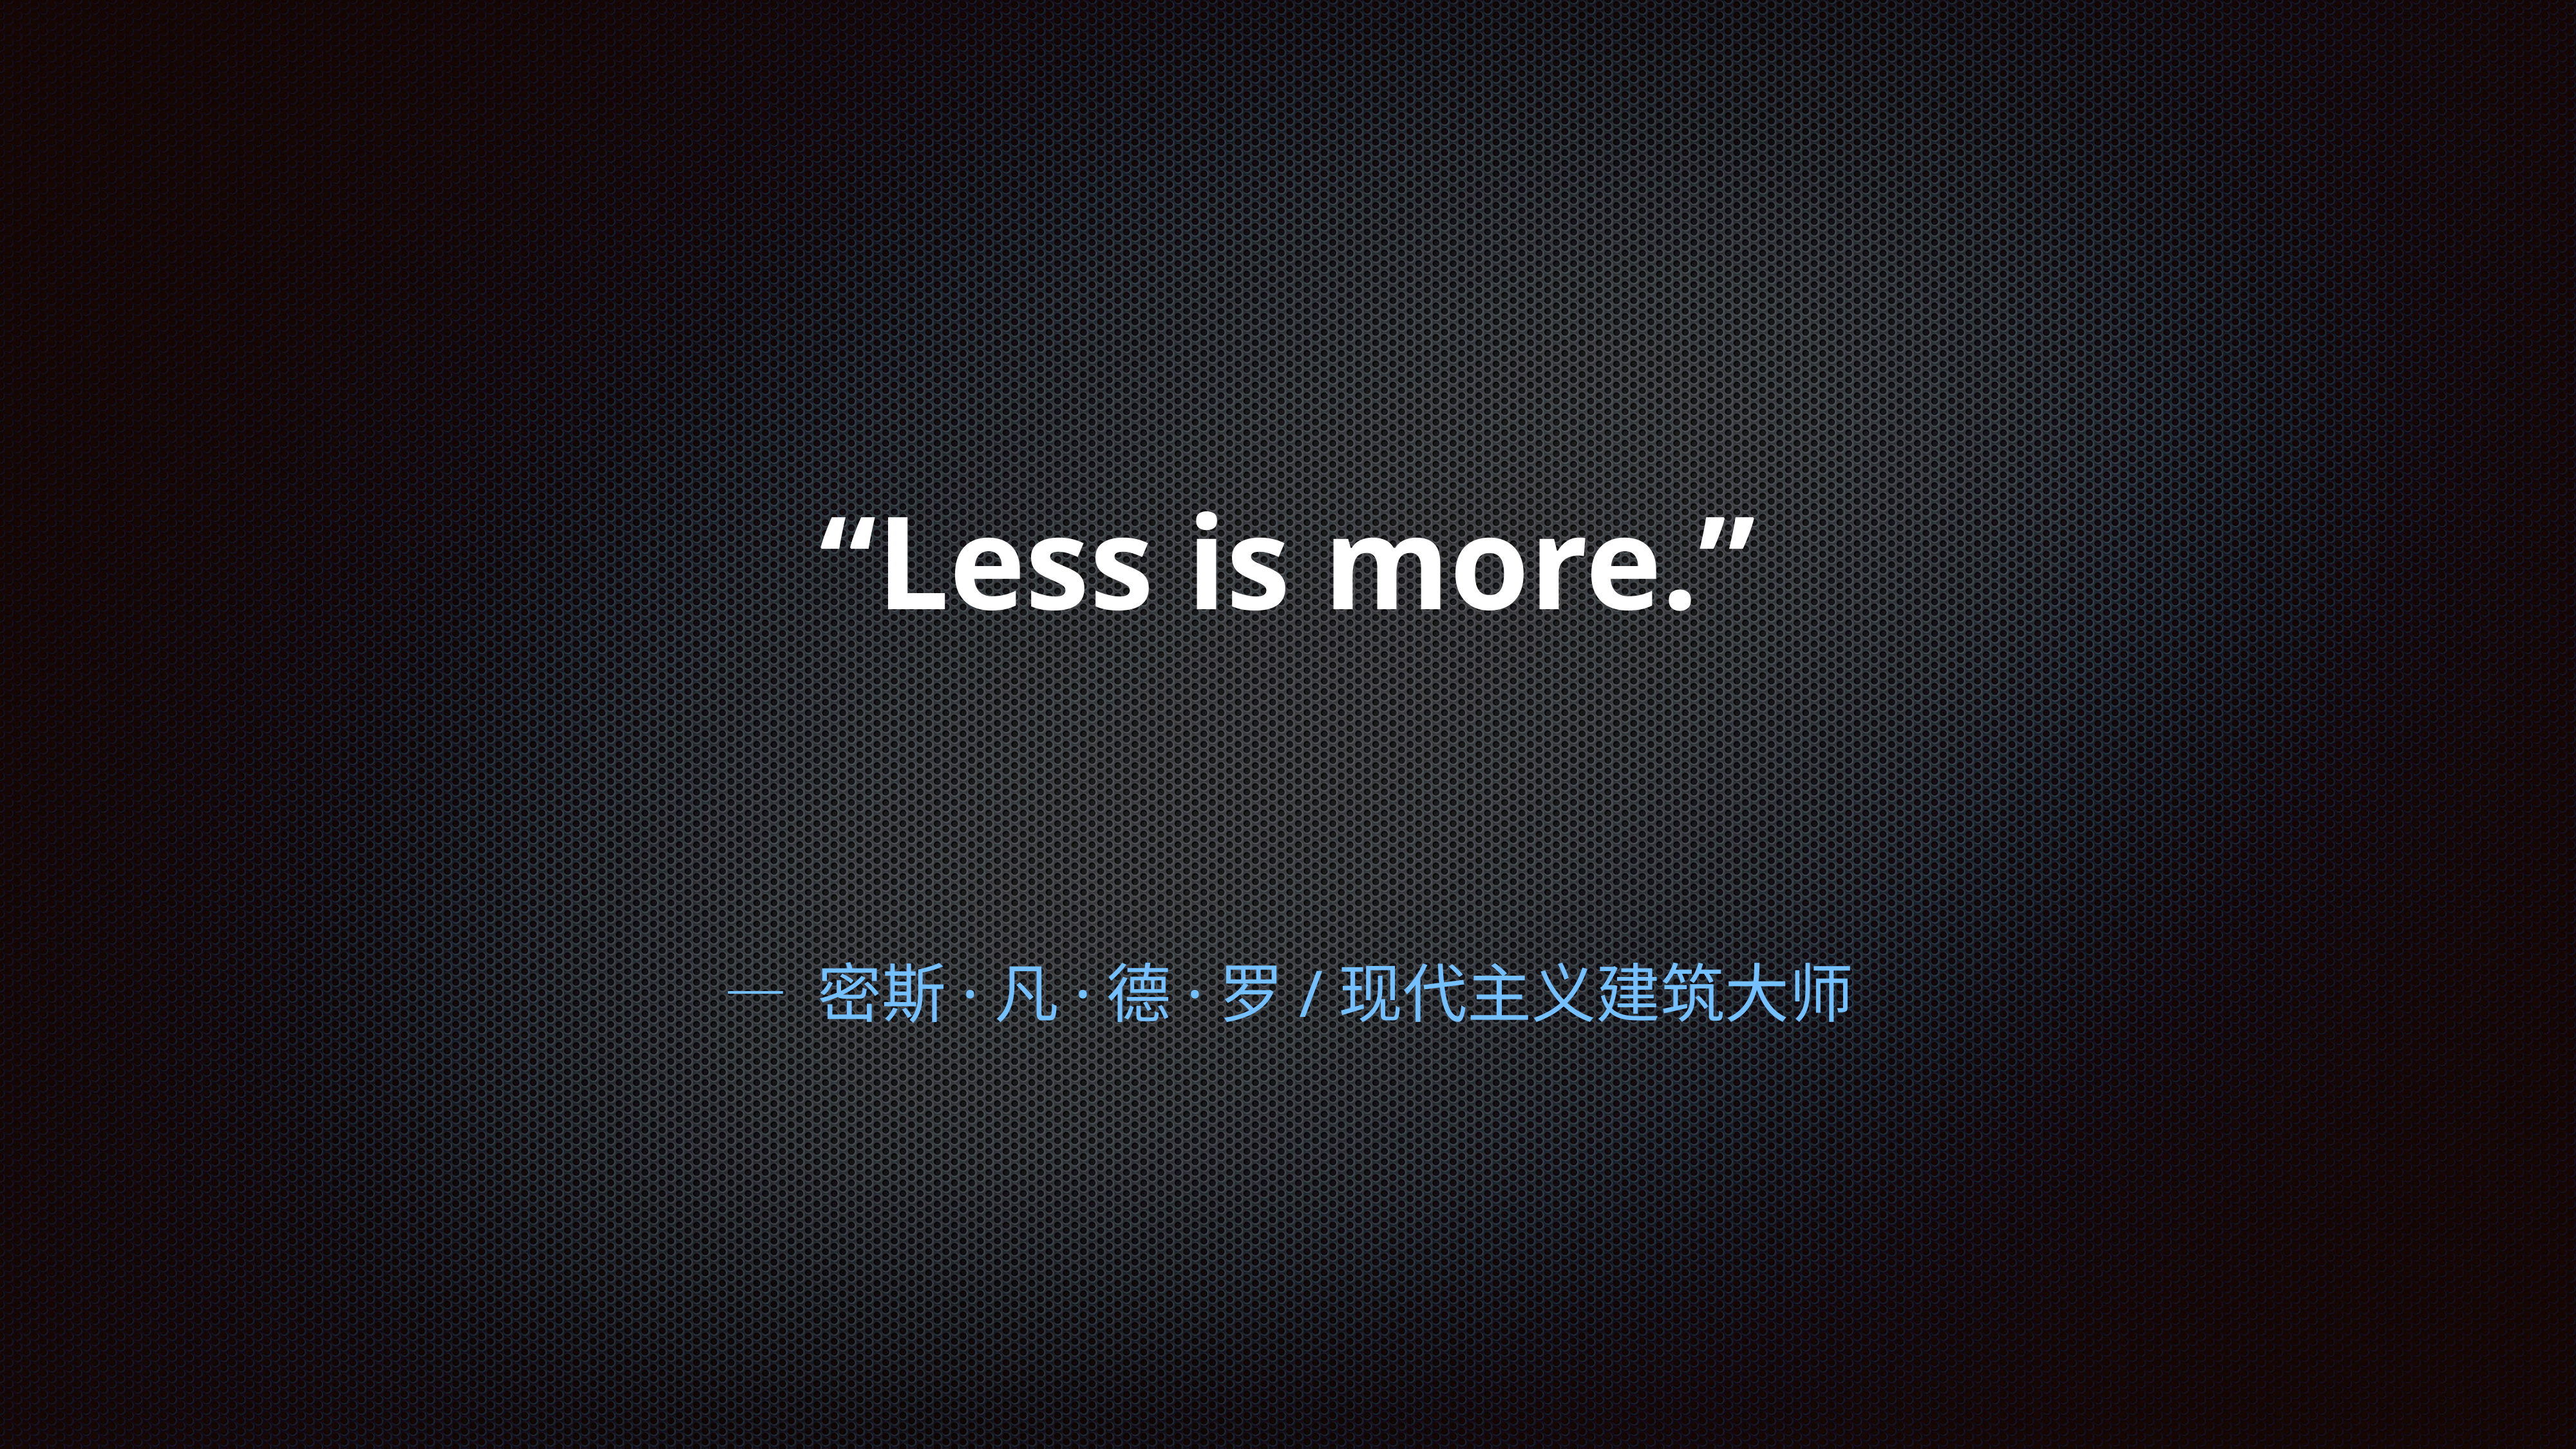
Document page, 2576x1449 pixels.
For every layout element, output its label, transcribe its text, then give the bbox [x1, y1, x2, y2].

picture [0, 0, 2576, 1449]
list “Less is more.” [251, 475, 2325, 641]
list — 密斯·凡·德·罗/现代主义建筑大师 [252, 947, 2325, 1048]
